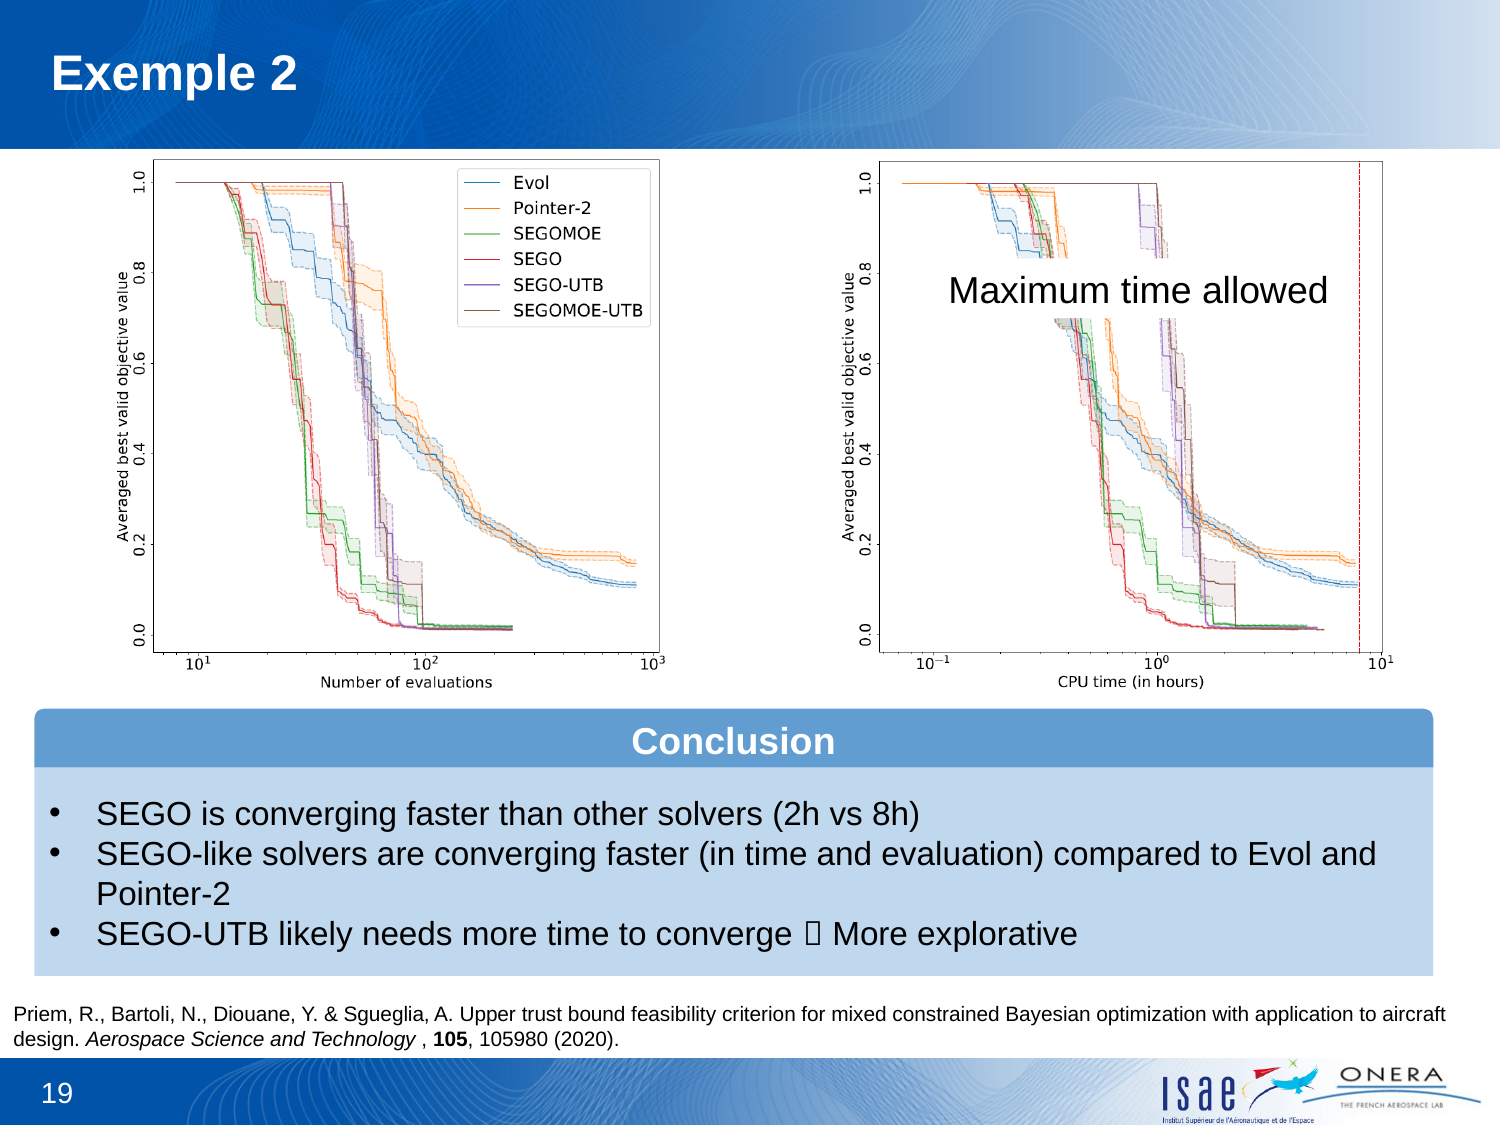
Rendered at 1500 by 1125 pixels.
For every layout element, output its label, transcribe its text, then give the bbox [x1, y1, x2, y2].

slide_number 19 [0, 1058, 115, 1125]
picture [0, 0, 1500, 149]
picture [837, 158, 1400, 691]
picture [117, 158, 671, 691]
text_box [34, 708, 1434, 977]
title Exemple 2 [50, 0, 1434, 147]
text_box Priem, R., Bartoli, N., Diouane, Y. & Sgueglia, A. Upper trust bound feasibility criterion for mixed constrained Bayesian optimization with application to aircraft design. Aerospace Science and Technology , 105, 105980 (2020). [0, 992, 1500, 1058]
picture [115, 1058, 1500, 1125]
